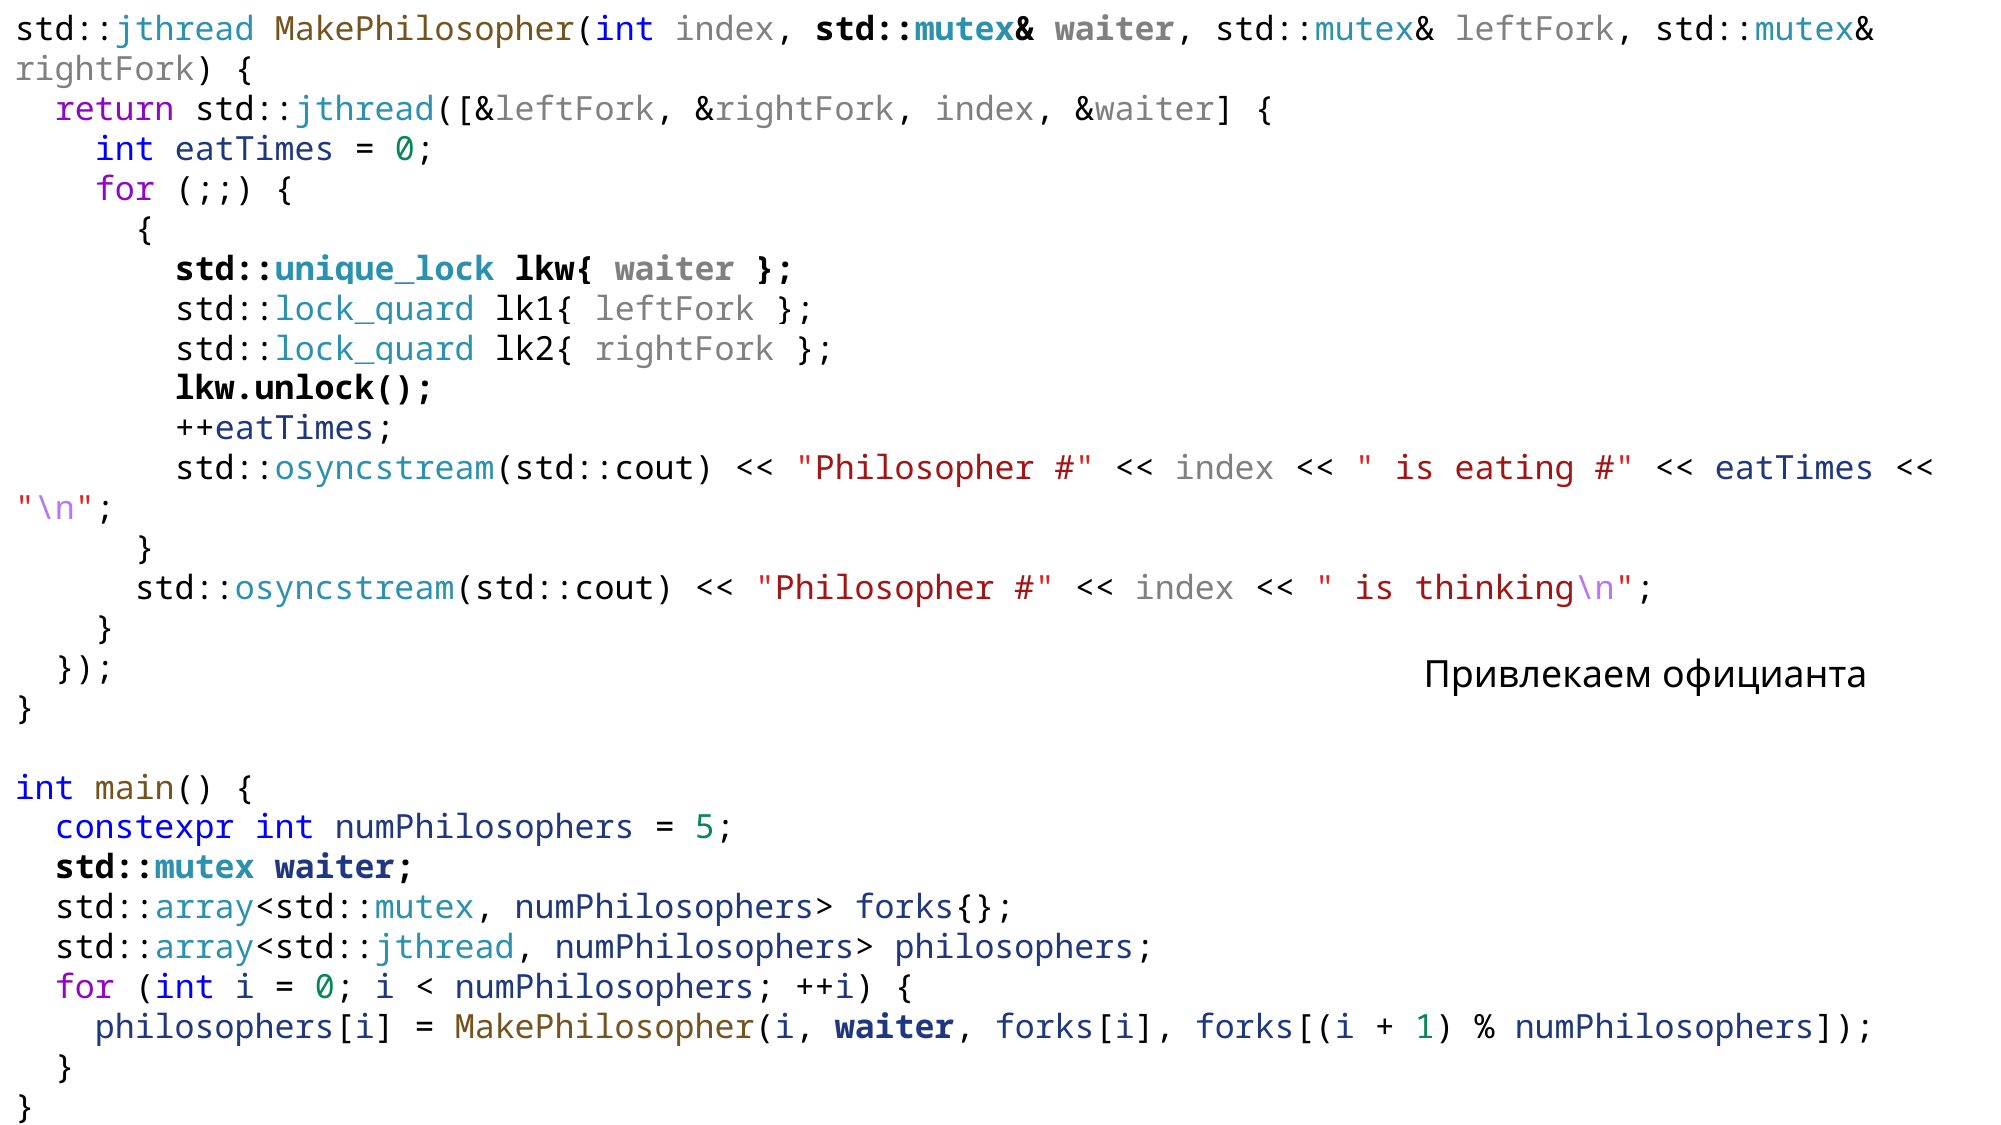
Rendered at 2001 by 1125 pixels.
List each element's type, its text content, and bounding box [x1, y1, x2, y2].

text_box Привлекаем официанта [1408, 642, 1918, 703]
text_box std::jthread MakePhilosopher(int index, std::mutex& waiter, std::mutex& leftFork, std::mutex& rightFork) { return std::jthread([&leftFork, &rightFork, index, &waiter] { int eatTimes = 0; for (;;) { { std::unique_lock lkw{ waiter }; std::lock_guard lk1{ leftFork }; std::lock_guard lk2{ rightFork }; lkw.unlock(); ++eatTimes; std::osyncstream(std::cout) << "Philosopher #" << index << " is eating #" << eatTimes << "\n"; } std::osyncstream(std::cout) << "Philosopher #" << index << " is thinking\n"; } }); } int main() { constexpr int numPhilosophers = 5; std::mutex waiter; std::array<std::mutex, numPhilosophers> forks{}; std::array<std::jthread, numPhilosophers> philosophers; for (int i = 0; i < numPhilosophers; ++i) { philosophers[i] = MakePhilosopher(i, waiter, forks[i], forks[(i + 1) % numPhilosophers]); } } [0, 0, 2000, 1125]
